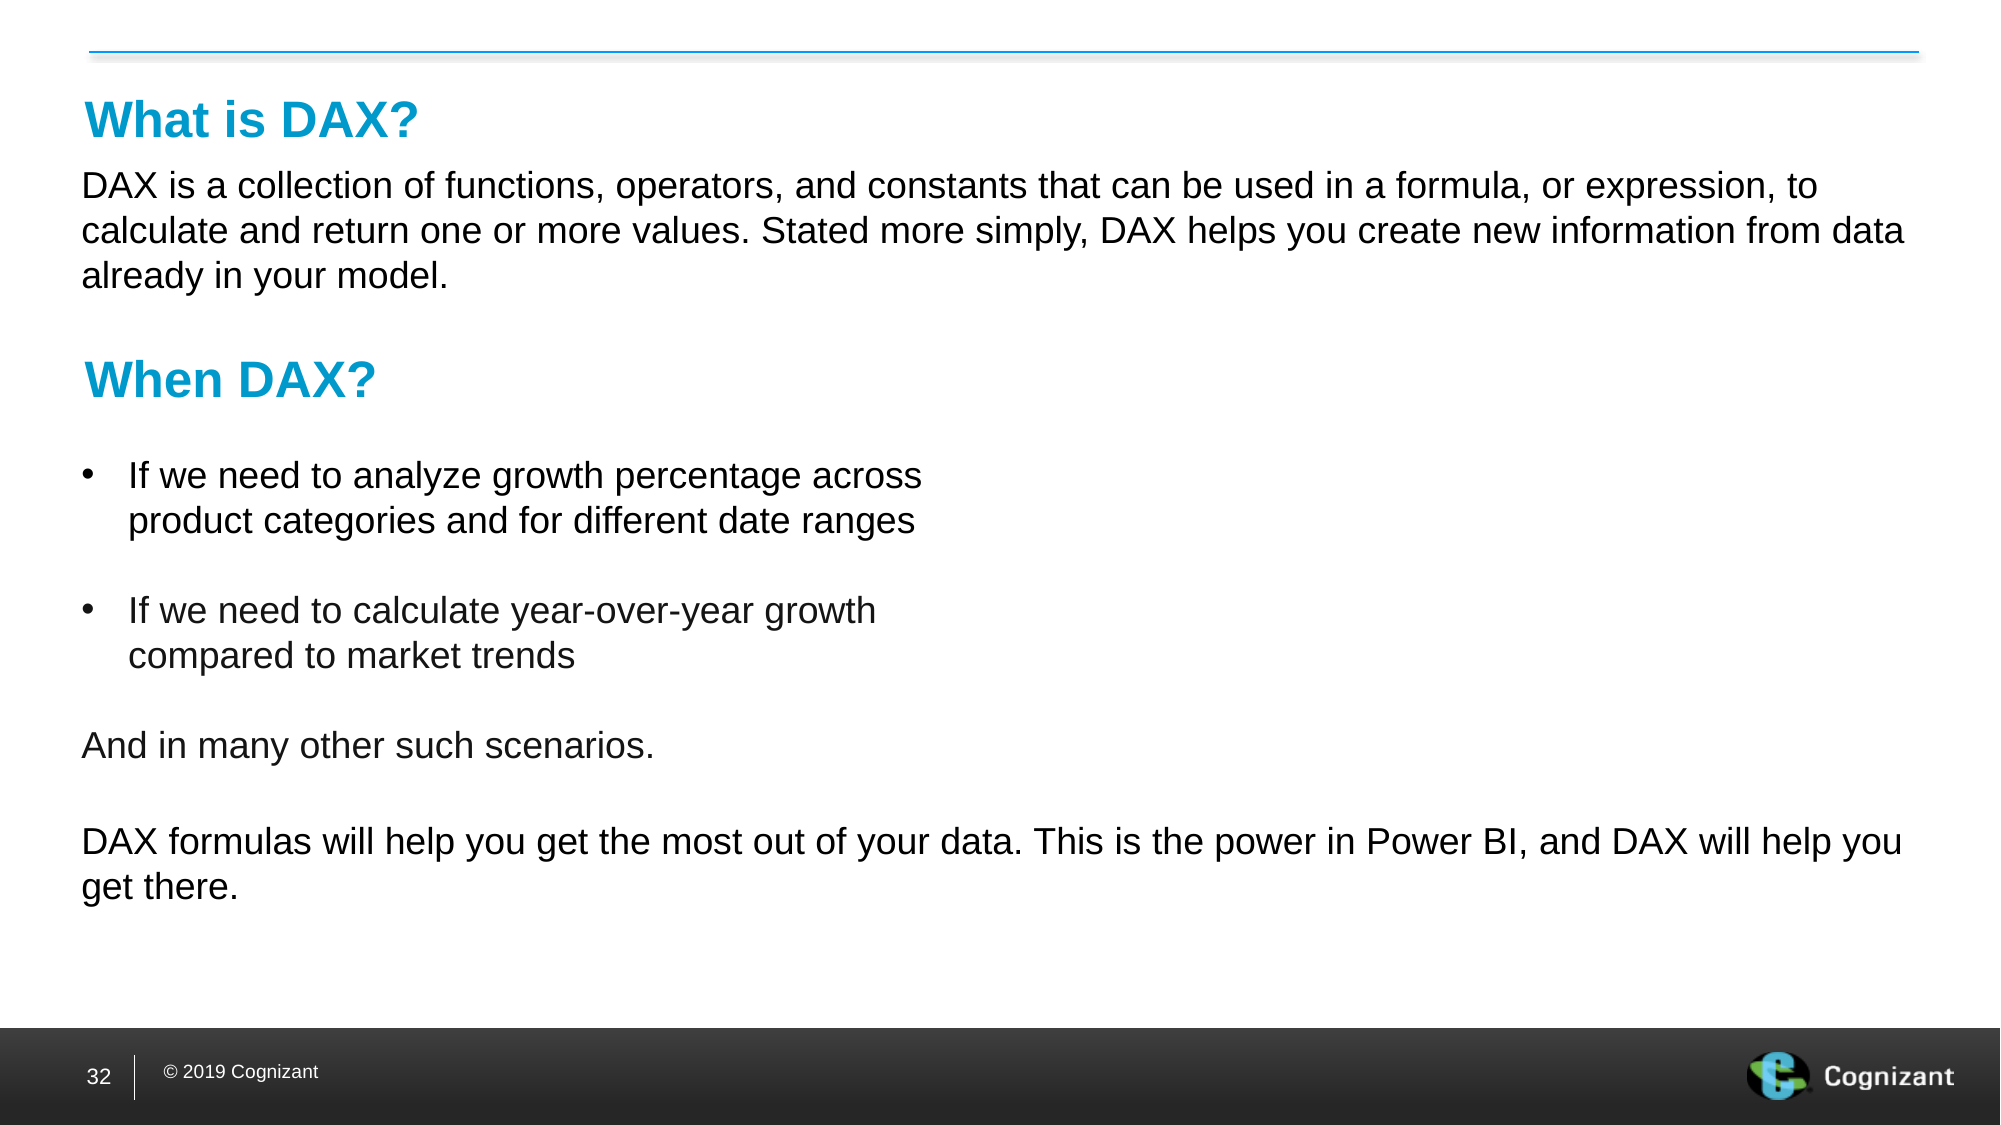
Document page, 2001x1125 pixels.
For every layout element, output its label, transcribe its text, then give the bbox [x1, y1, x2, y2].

text_box DAX is a collection of functions, operators, and constants that can be used in a formula, or expression, to calculate and return one or more values. Stated more simply, DAX helps you create new information from data already in your model. [66, 153, 1922, 304]
text_box What is DAX? [69, 79, 1921, 179]
title When DAX? [69, 339, 1922, 439]
text_box DAX formulas will help you get the most out of your data. This is the power in Power BI, and DAX will help you get there. [66, 809, 1919, 915]
slide_number 32 [8, 1034, 127, 1117]
text_box If we need to analyze growth percentage across product categories and for different date ranges If we need to calculate year-over-year growth compared to market trends And in many other such scenarios. [66, 443, 1067, 774]
picture [1747, 1052, 1954, 1100]
